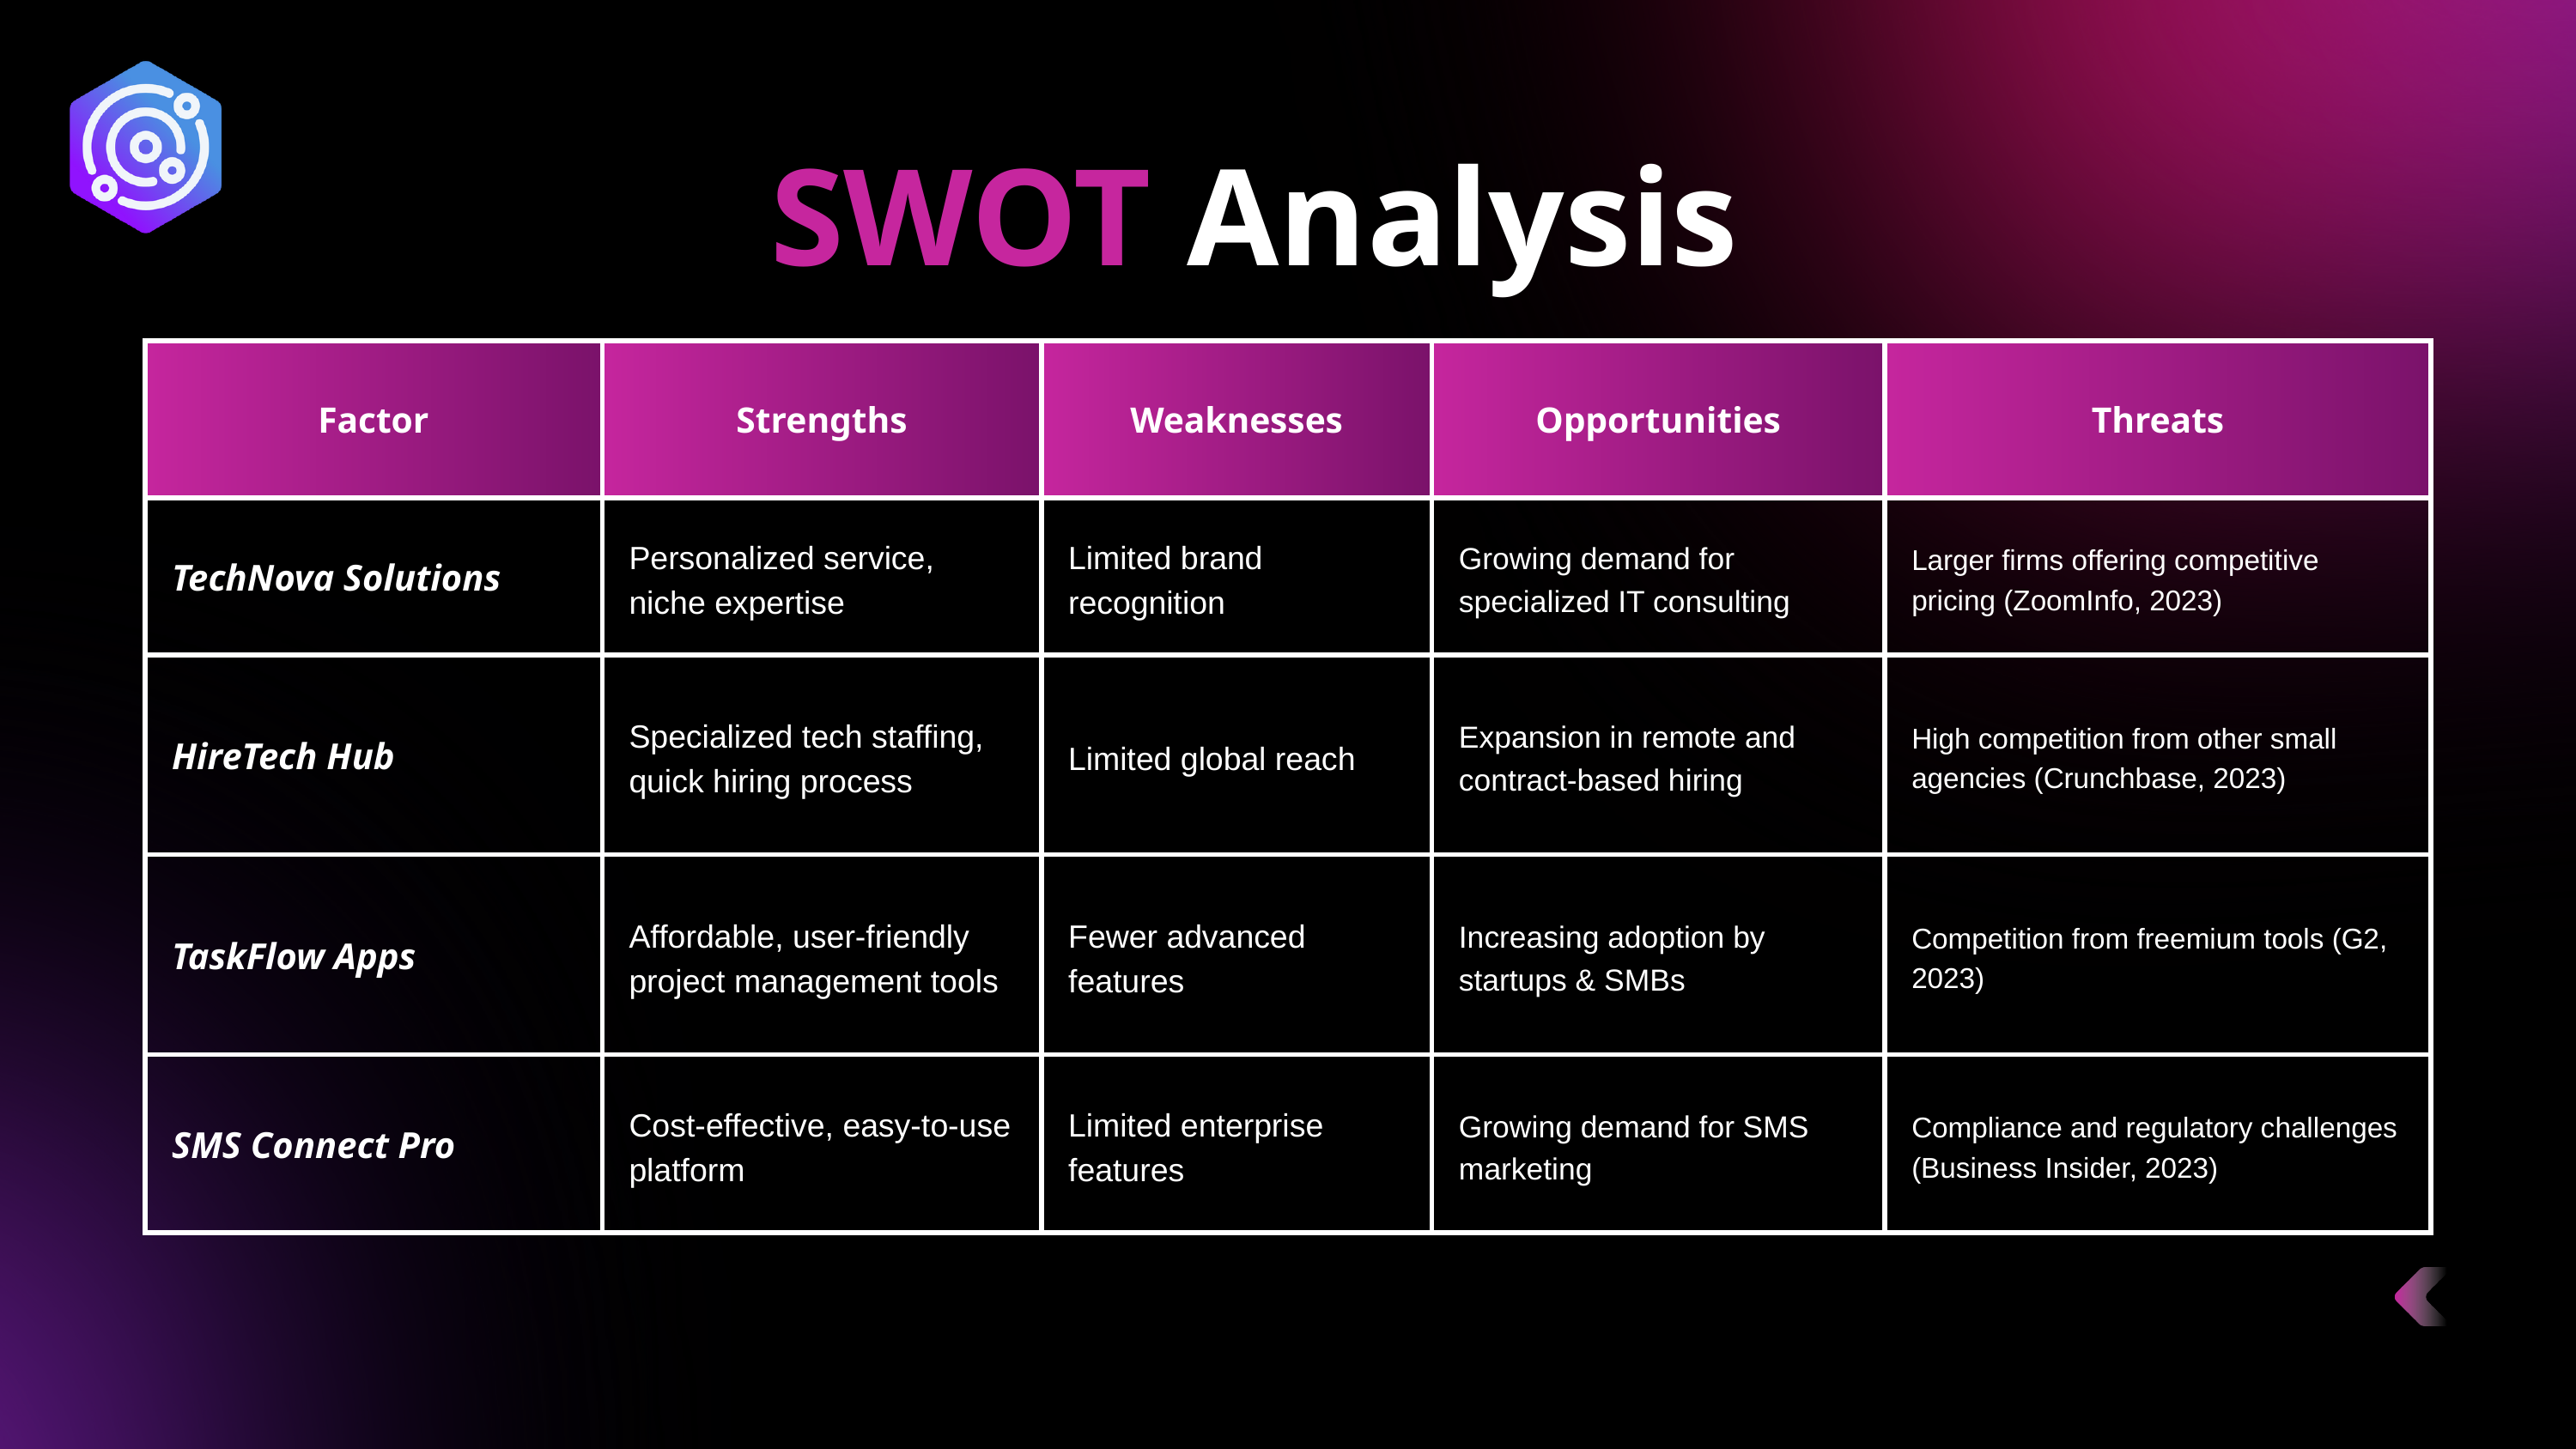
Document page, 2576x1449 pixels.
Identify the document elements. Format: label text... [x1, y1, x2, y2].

text_box [0, 507, 731, 1449]
table_cell HireTech Hub [148, 658, 600, 852]
table_cell TaskFlow Apps [148, 857, 600, 1052]
table_header Weaknesses [1044, 343, 1430, 495]
text_box [1246, 0, 2576, 982]
table_cell Larger firms offering competitive pricing (ZoomInfo, 2023) [1887, 500, 2428, 652]
text_box [61, 52, 228, 238]
table_cell Limited brand recognition [1044, 500, 1430, 652]
text_box Analysis [1187, 153, 1869, 293]
table_cell Limited enterprise features [1044, 1057, 1430, 1230]
table_cell SMS Connect Pro [148, 1057, 600, 1230]
table_cell Personalized service, niche expertise [605, 500, 1039, 652]
table_header Opportunities [1434, 343, 1882, 495]
table_header Factor [148, 343, 600, 495]
table_cell Growing demand for SMS marketing​ [1434, 1057, 1882, 1230]
table_cell Specialized tech staffing, quick hiring process [605, 658, 1039, 852]
table_cell Fewer advanced features [1044, 857, 1430, 1052]
table_header Threats [1887, 343, 2428, 495]
table_cell Compliance and regulatory challenges (Business Insider, 2023) [1887, 1057, 2428, 1230]
text_box [2394, 1267, 2453, 1326]
table_cell Cost-effective, easy-to-use platform [605, 1057, 1039, 1230]
table_cell Limited global reach [1044, 658, 1430, 852]
table_cell TechNova Solutions [148, 500, 600, 652]
table_cell Expansion in remote and contract-based hiring [1434, 658, 1882, 852]
table_header Strengths [605, 343, 1039, 495]
table_cell Growing demand for specialized IT consulting [1434, 500, 1882, 652]
table_cell Competition from freemium tools (G2, 2023) [1887, 857, 2428, 1052]
text_box SWOT [770, 153, 1187, 293]
table_cell Increasing adoption by startups & SMBs [1434, 857, 1882, 1052]
table_cell Affordable, user-friendly project management tools [605, 857, 1039, 1052]
table_cell High competition from other small agencies (Crunchbase, 2023) [1887, 658, 2428, 852]
